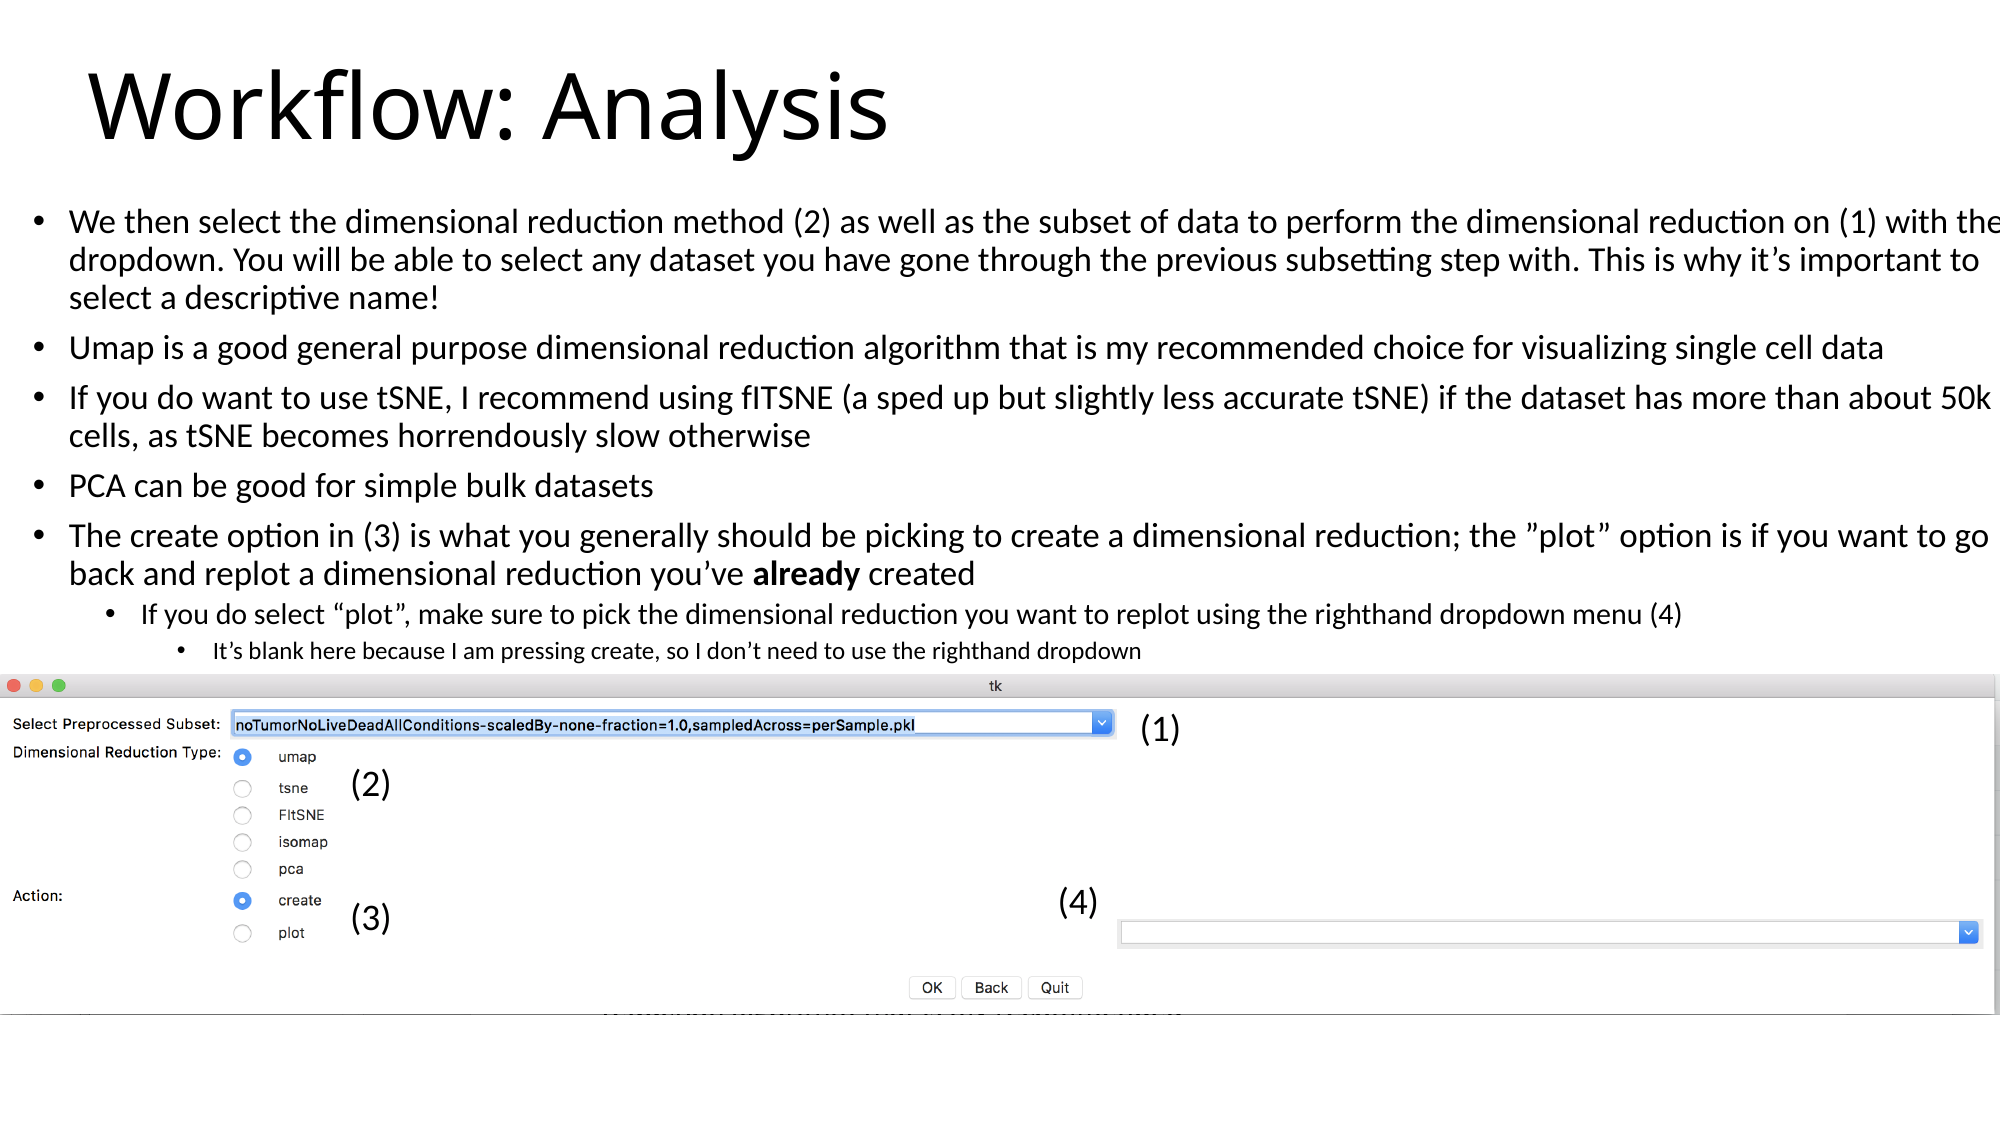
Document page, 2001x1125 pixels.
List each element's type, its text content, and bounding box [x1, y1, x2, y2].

title Workflow: Analysis [72, 1, 1798, 196]
list We then select the dimensional reduction method (2) as well as the subset of data to perform the dimensional reduction on (1) with the dropdown. You will be able to select any dataset you have gone through the previous subsetting step with. This is why it’s important to select a descriptive name! Umap is a good general purpose dimensional reduction algorithm that is my recommended choice for visualizing single cell data If you do want to use tSNE, I recommend using fITSNE (a sped up but slightly less accurate tSNE) if the dataset has more than about 50k cells, as tSNE becomes horrendously slow otherwise PCA can be good for simple bulk datasets The create option in (3) is what you generally should be picking to create a dimensional reduction; the ”plot” option is if you want to go back and replot a dimensional reduction you’ve already created If you do select “plot”, make sure to pick the dimensional reduction you want to replot using the righthand dropdown menu (4) It’s blank here because I am pressing create, so I don’t need to use the righthand dropdown [17, 196, 2000, 674]
picture [0, 674, 2000, 1015]
